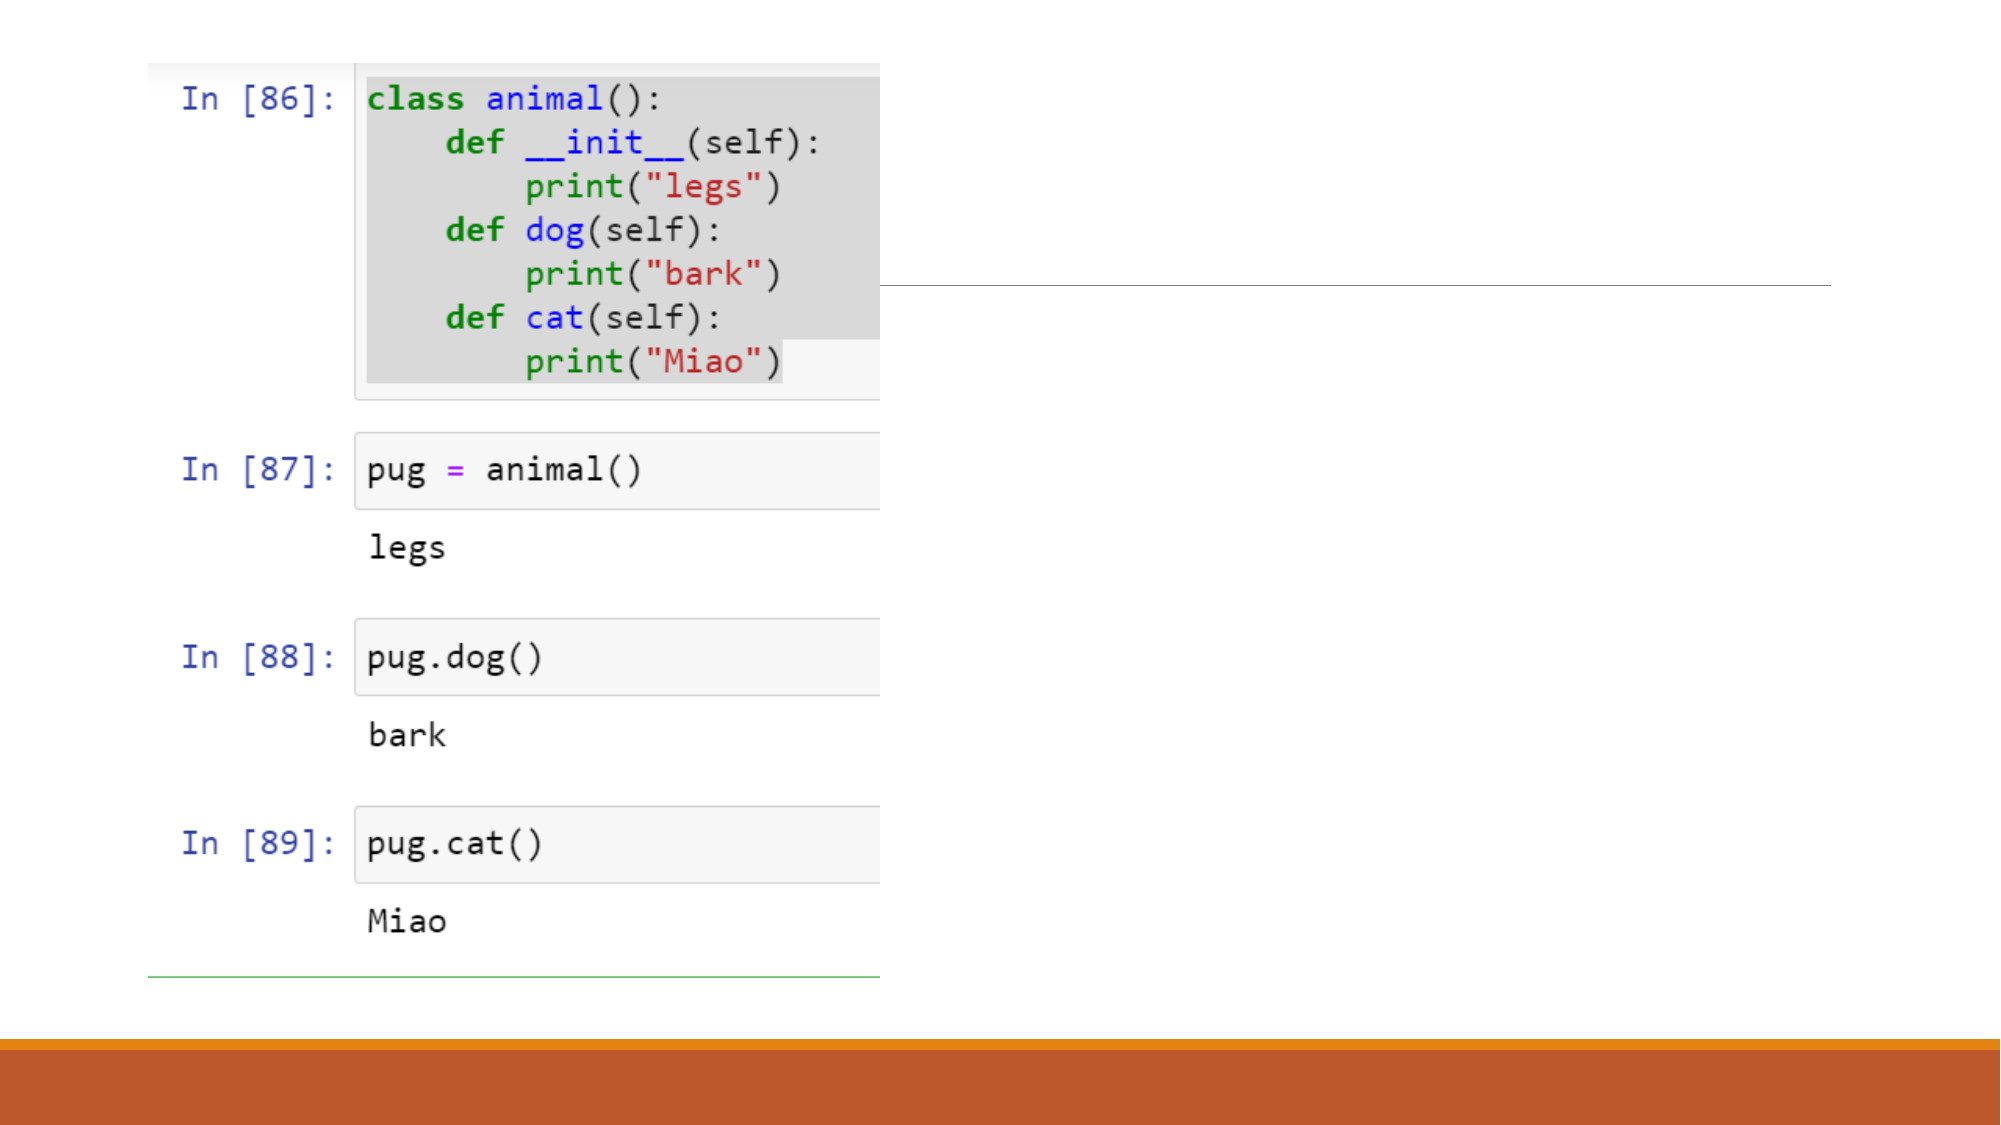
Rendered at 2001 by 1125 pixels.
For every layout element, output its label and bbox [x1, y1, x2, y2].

picture [147, 62, 881, 978]
